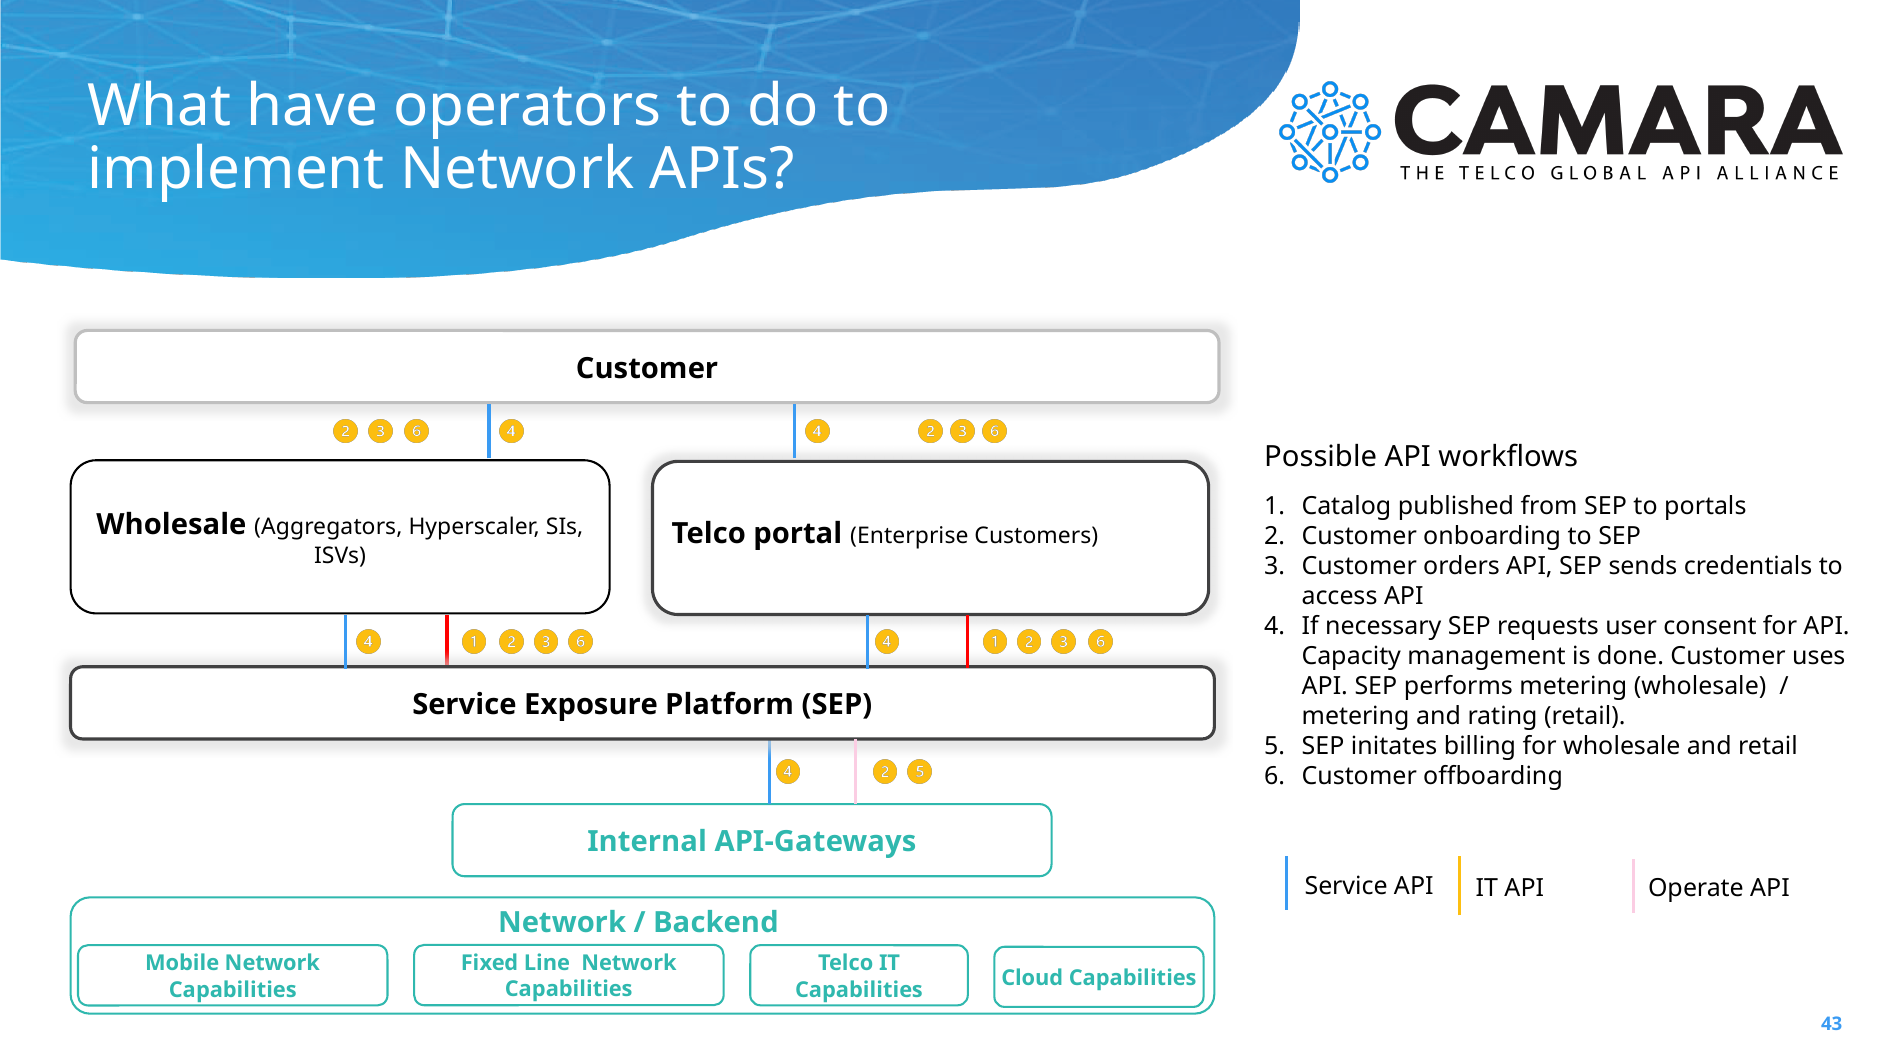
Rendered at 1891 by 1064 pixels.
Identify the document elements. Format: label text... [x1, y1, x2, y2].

text_box Fixed Line Network Capabilities [412, 942, 726, 1008]
picture [401, 416, 432, 447]
text_box Possible API workflows [1249, 430, 1803, 480]
picture [365, 416, 396, 447]
picture [353, 626, 384, 657]
picture [496, 416, 527, 447]
text_box Wholesale (Aggregators, Hyperscaler, SIs, ISVs) [68, 458, 612, 616]
picture [1085, 626, 1116, 657]
text_box IT API [1638, 864, 1687, 910]
text_box Telco portal (Enterprise Customers) [650, 459, 1211, 617]
picture [772, 756, 803, 787]
picture [871, 626, 902, 657]
picture [802, 416, 833, 447]
text_box Cloud Capabilities [992, 944, 1206, 1009]
text_box Internal API-Gateways [450, 801, 1054, 879]
text_box Network / Backend [68, 895, 1217, 1016]
text_box Service API [1292, 862, 1455, 908]
text_box Catalog published from SEP to portals Customer onboarding to SEP Customer orders API, SEP sends credentials to access API If necessary SEP requests user consent for API. Capacity management is done. Customer uses API. SEP performs metering (wholesale) / metering and rating (retail). SEP initates billing for wholesale and retail Customer offboarding [1249, 482, 1888, 797]
picture [565, 626, 596, 657]
picture [979, 626, 1010, 657]
picture [979, 416, 1010, 447]
text_box Service Exposure Platform (SEP) [68, 664, 1217, 742]
picture [1048, 626, 1079, 657]
picture [947, 416, 978, 447]
text_box Operate API [1687, 864, 1860, 910]
picture [869, 756, 900, 787]
text_box Telco IT Capabilities [748, 943, 970, 1008]
picture [1014, 626, 1045, 657]
picture [458, 626, 489, 657]
text_box IT API [1463, 864, 1630, 910]
picture [915, 416, 946, 447]
title What have operators to do to implement Network APIs? [72, 67, 1869, 197]
text_box Mobile Network Capabilities [75, 943, 390, 1008]
picture [496, 626, 527, 657]
picture [530, 626, 561, 657]
picture [0, 0, 1300, 278]
text_box Customer [73, 328, 1222, 405]
picture [330, 416, 361, 447]
picture [904, 756, 935, 787]
